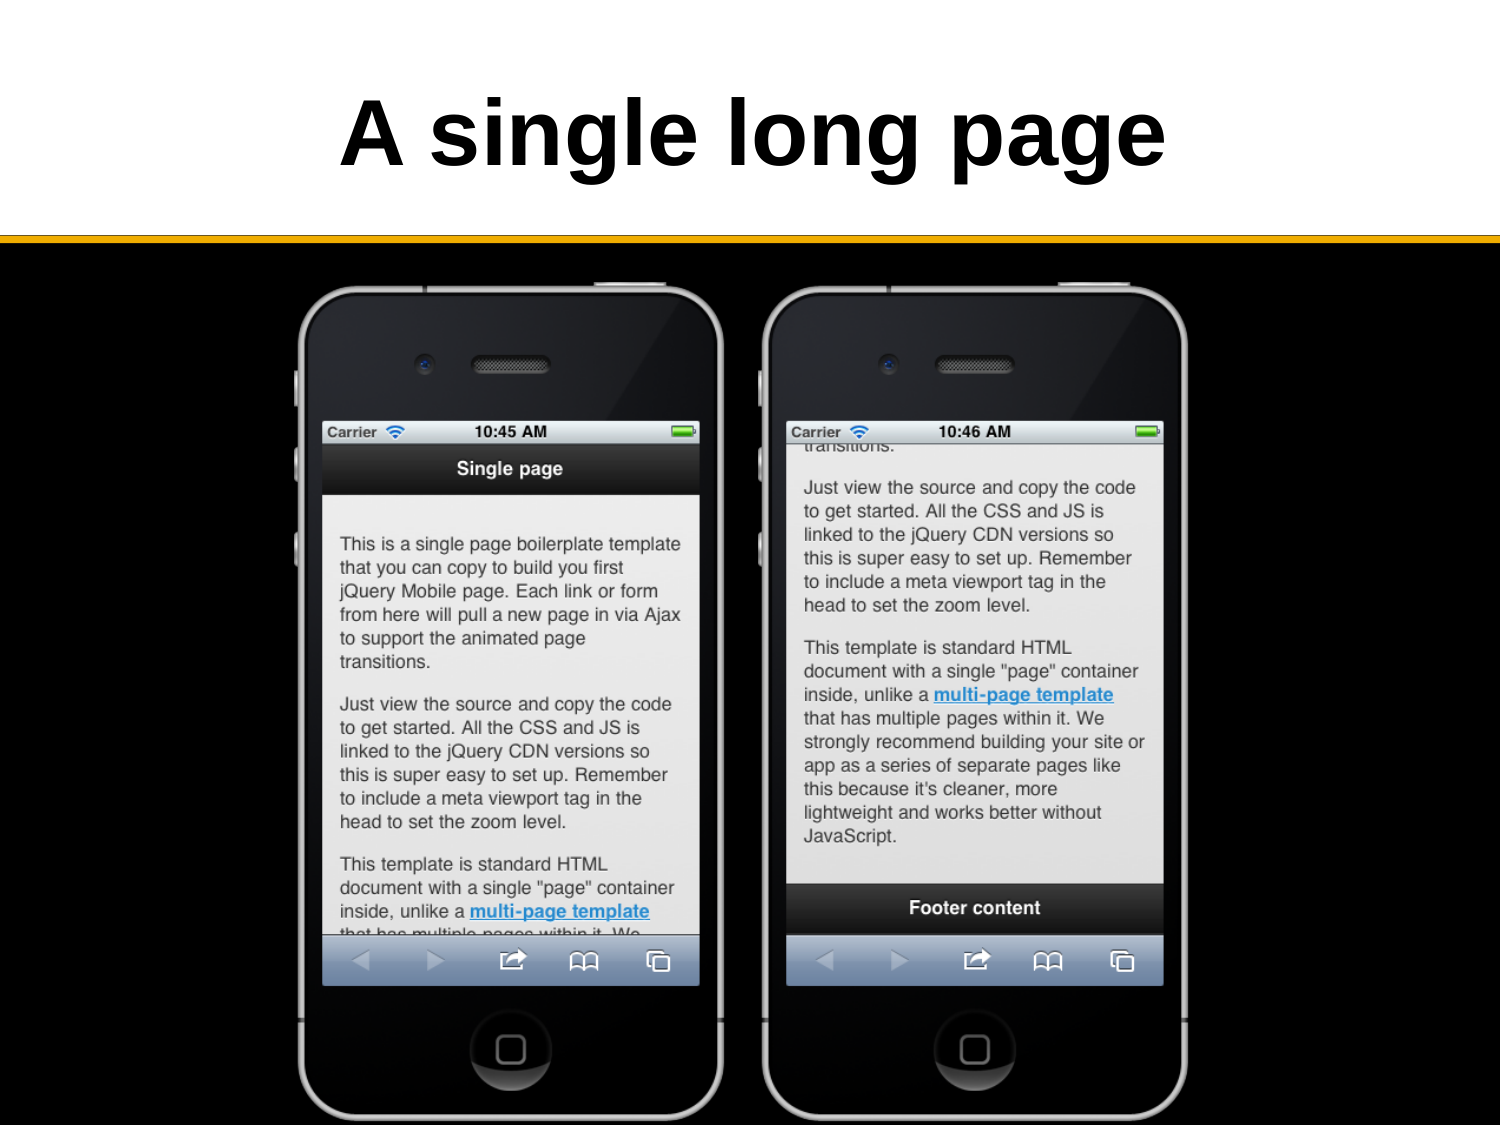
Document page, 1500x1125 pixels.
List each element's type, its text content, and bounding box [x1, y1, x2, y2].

picture [294, 282, 728, 1125]
picture [758, 282, 1192, 1125]
title A single long page [75, 25, 1425, 231]
